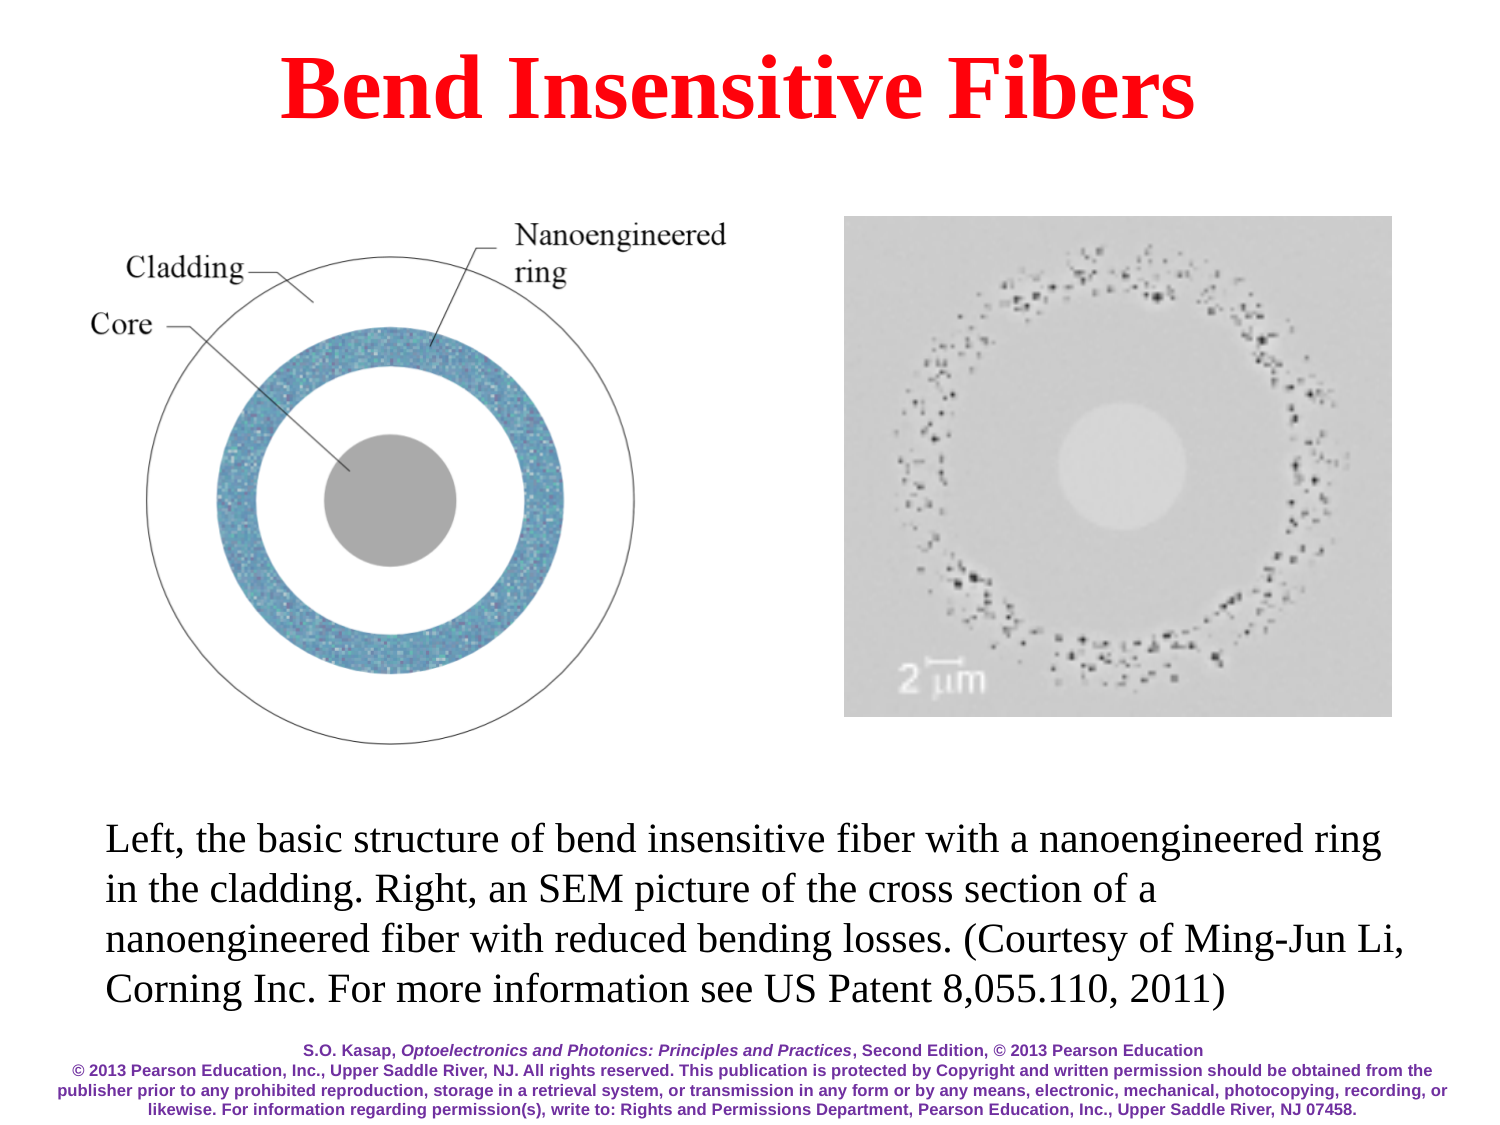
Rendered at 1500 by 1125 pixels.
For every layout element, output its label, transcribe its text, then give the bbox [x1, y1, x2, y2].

picture [90, 215, 730, 745]
text_box Left, the basic structure of bend insensitive fiber with a nanoengineered ring in the cladding. Right, an SEM picture of the cross section of a nanoengineered fiber with reduced bending losses. (Courtesy of Ming-Jun Li, Corning Inc. For more information see US Patent 8,055.110, 2011) [90, 803, 1435, 1019]
title Bend Insensitive Fibers [101, 19, 1377, 124]
picture [844, 215, 1392, 718]
